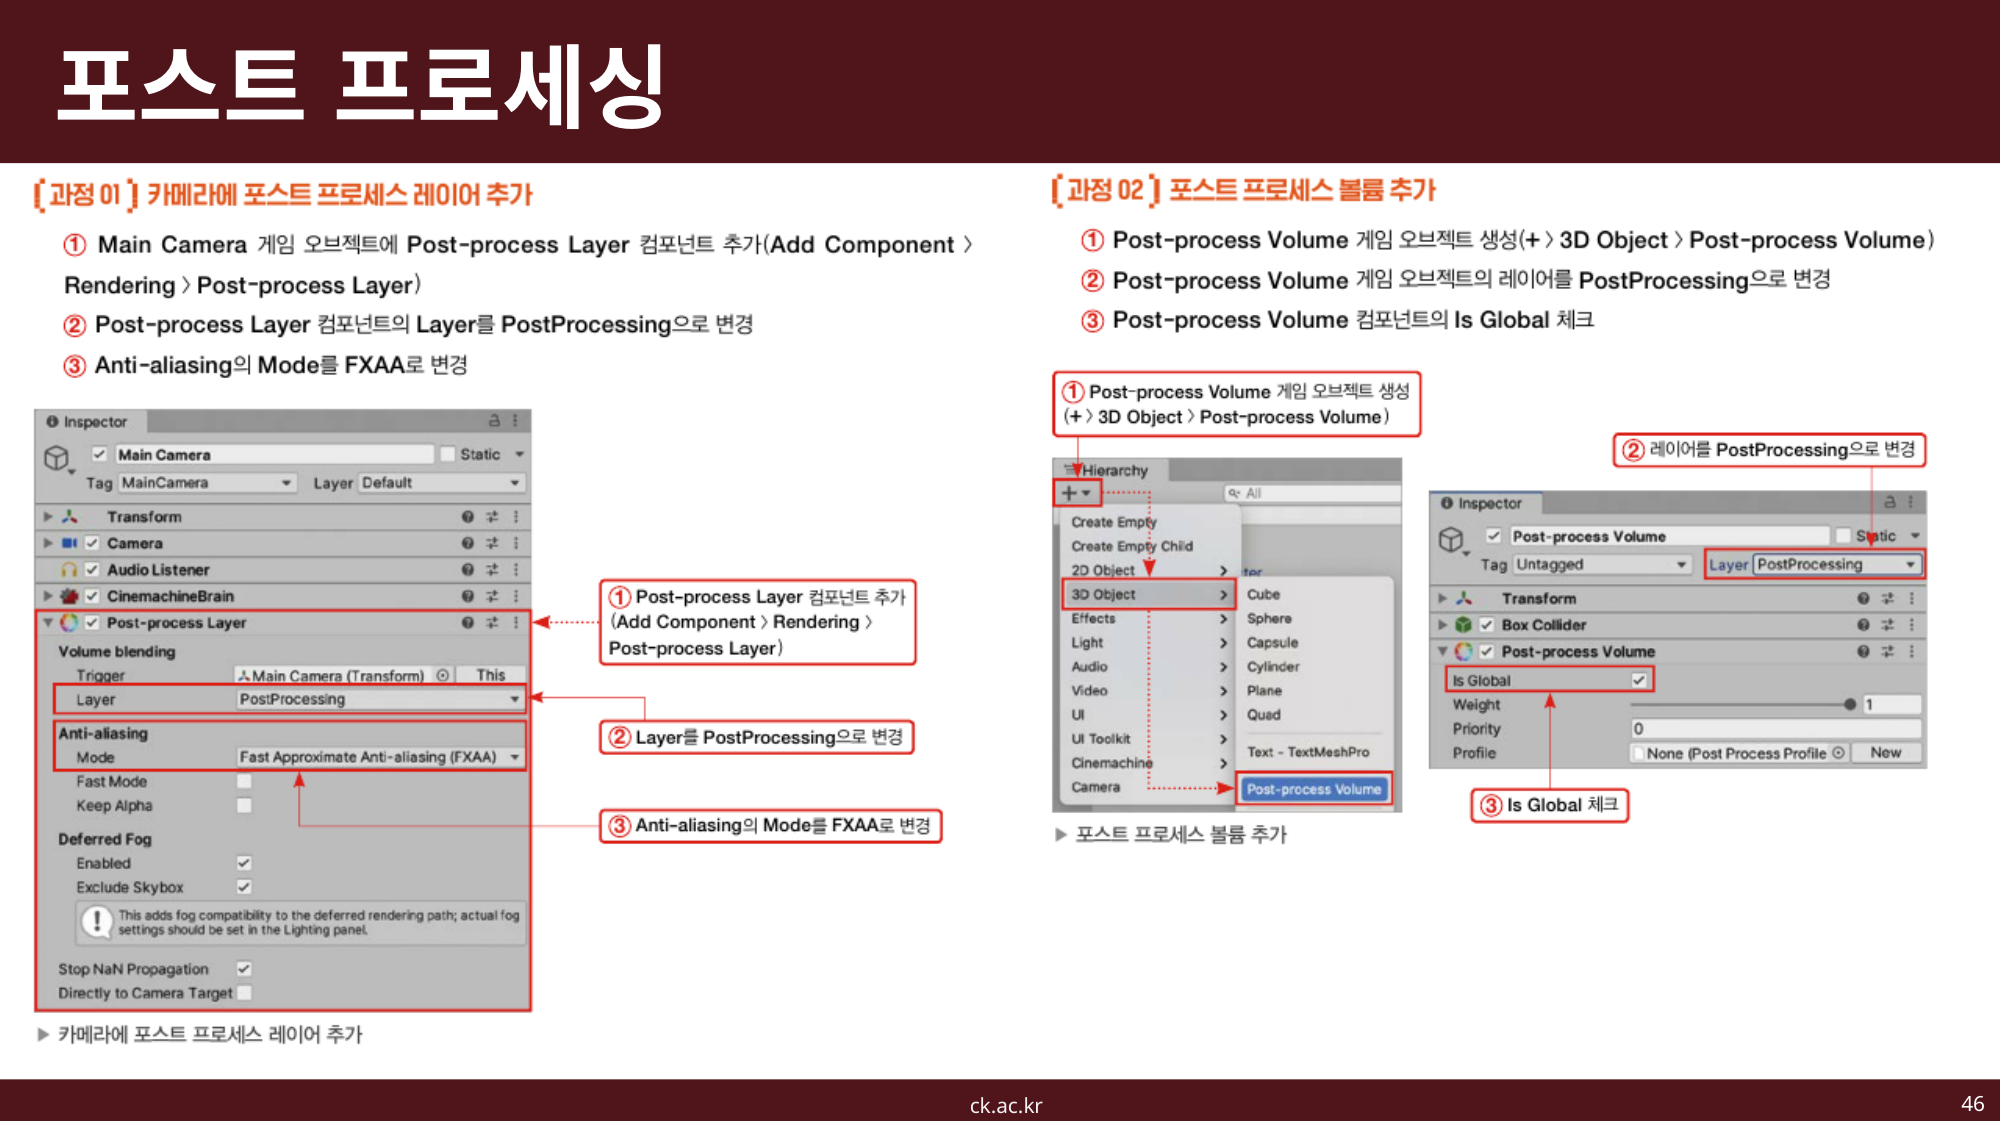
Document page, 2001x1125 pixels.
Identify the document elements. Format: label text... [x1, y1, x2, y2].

footer ck.ac.kr [949, 1084, 1064, 1125]
picture [1029, 170, 1956, 849]
slide_number 46 [1911, 1083, 2000, 1125]
title 포스트 프로세싱 [39, 34, 1289, 149]
picture [14, 170, 990, 1063]
